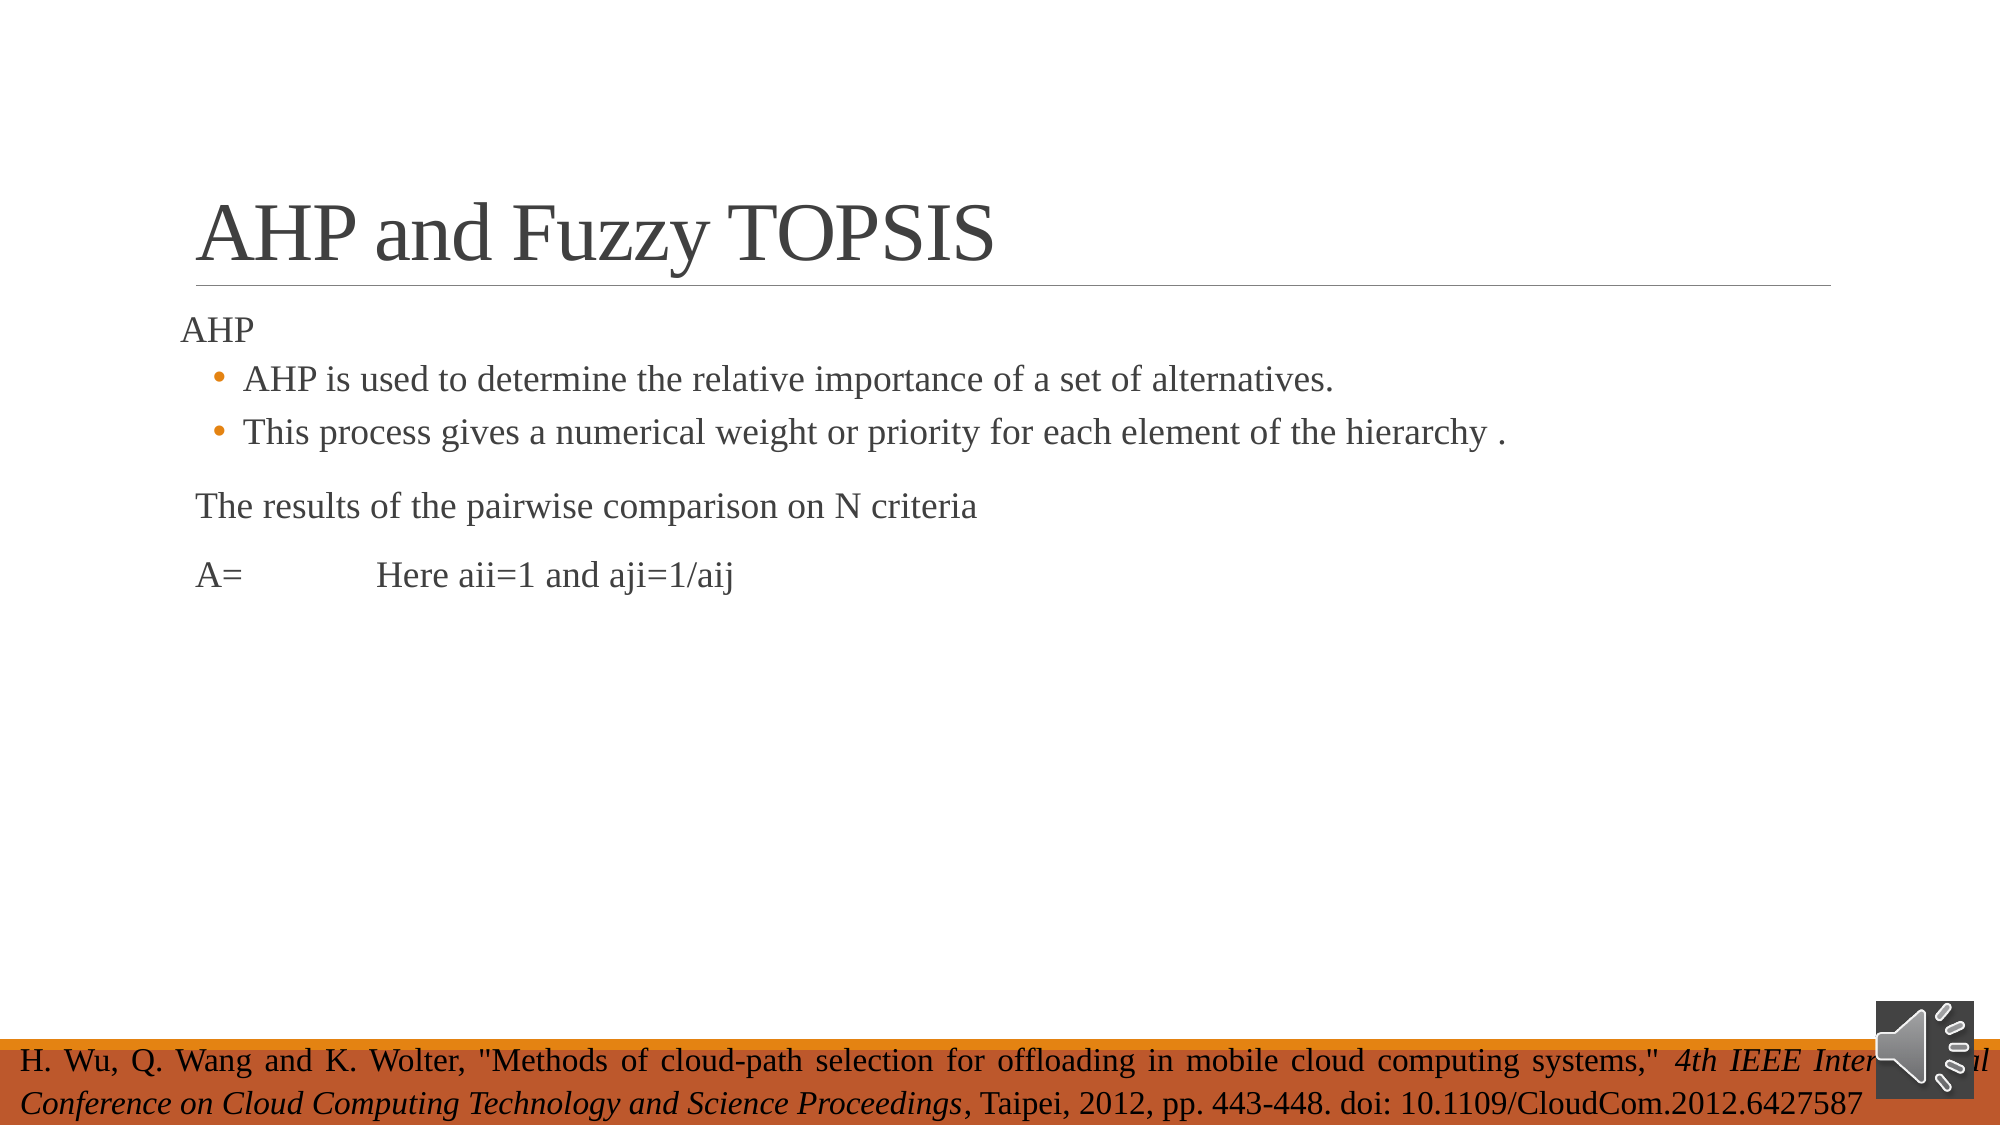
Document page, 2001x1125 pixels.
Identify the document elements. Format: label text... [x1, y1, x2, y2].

text_box H. Wu, Q. Wang and K. Wolter, "Methods of cloud-path selection for offloading in mobile cloud computing systems," 4th IEEE International Conference on Cloud Computing Technology and Science Proceedings, Taipei, 2012, pp. 443-448. doi: 10.1109/CloudCom.2012.6427587 [5, 1028, 2000, 1125]
title AHP and Fuzzy TOPSIS [180, 47, 1830, 285]
picture [1874, 999, 1976, 1101]
